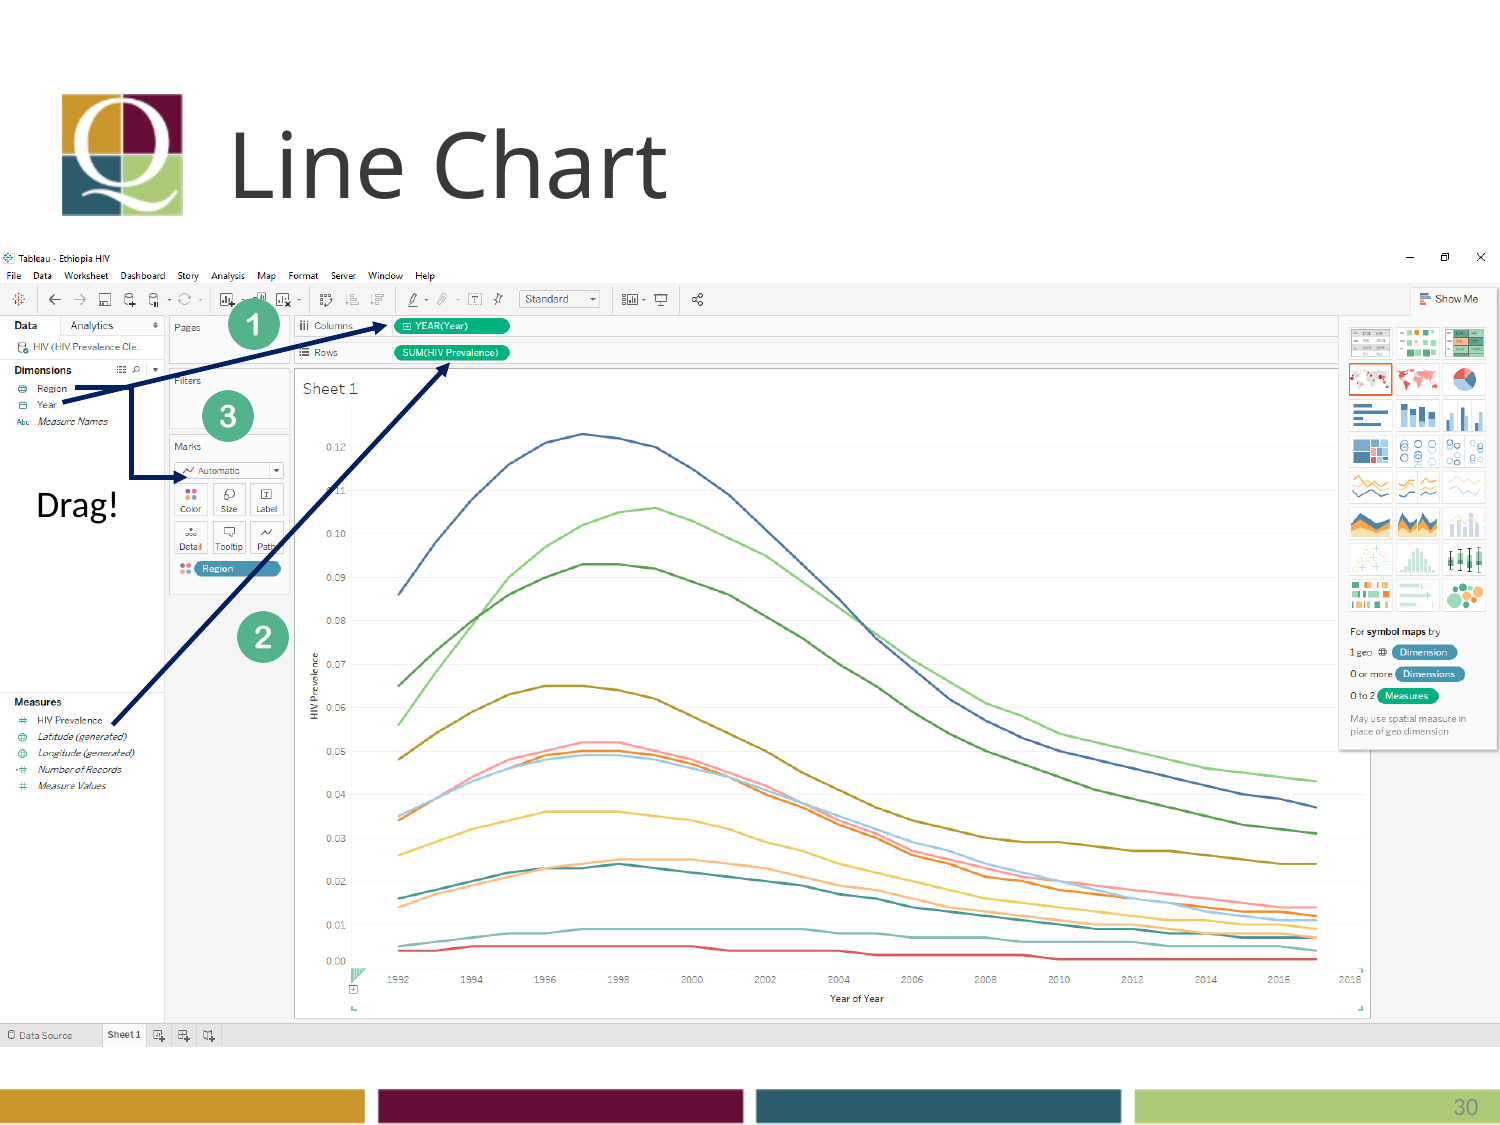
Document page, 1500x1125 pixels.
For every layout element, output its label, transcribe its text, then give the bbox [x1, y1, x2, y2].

picture [0, 249, 1500, 1047]
picture [0, 1089, 1156, 1125]
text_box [74, 387, 188, 478]
title Line Chart [212, 59, 1397, 249]
picture [1494, 1089, 1500, 1125]
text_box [62, 324, 388, 403]
slide_number 30 [1156, 1075, 1494, 1125]
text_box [112, 362, 450, 725]
picture [62, 94, 189, 216]
